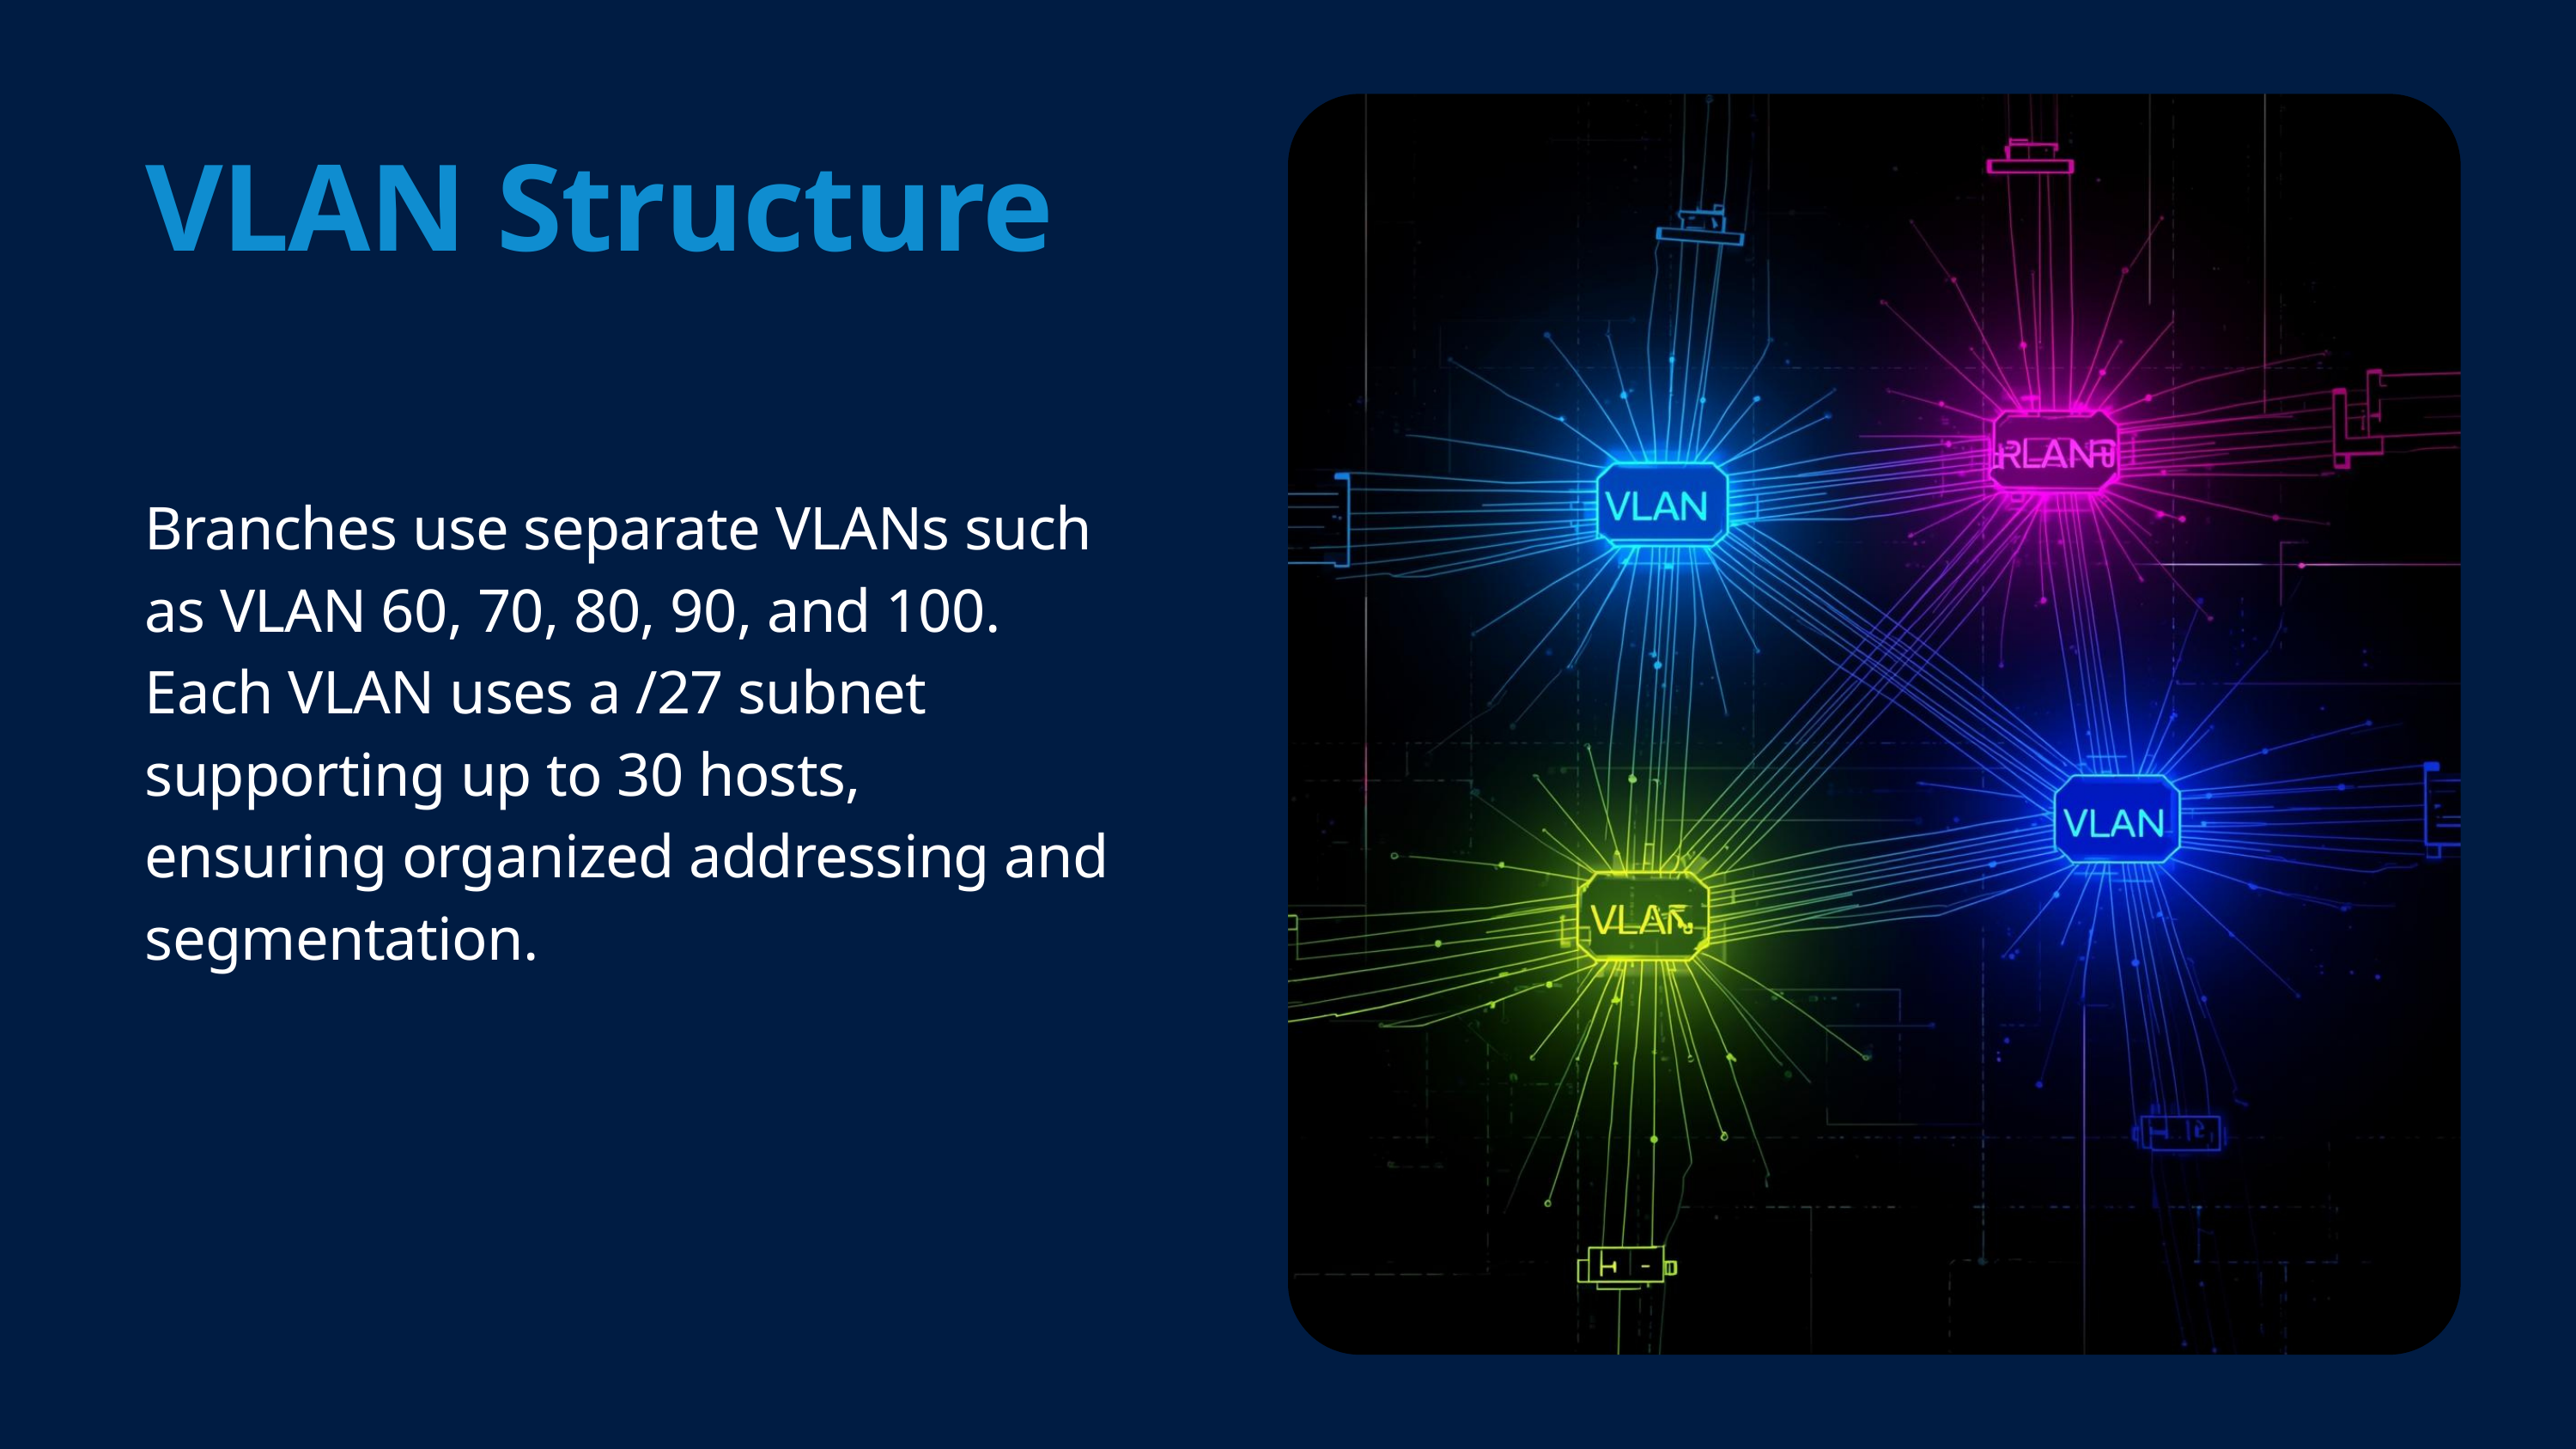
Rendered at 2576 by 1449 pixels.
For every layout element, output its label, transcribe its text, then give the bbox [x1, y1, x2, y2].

text_box Branches use separate VLANs such as VLAN 60, 70, 80, 90, and 100. Each VLAN uses a /27 subnet supporting up to 30 hosts, ensuring organized addressing and segmentation. [144, 479, 1159, 973]
text_box VLAN Structure [91, 143, 1076, 276]
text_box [1287, 94, 2461, 1355]
